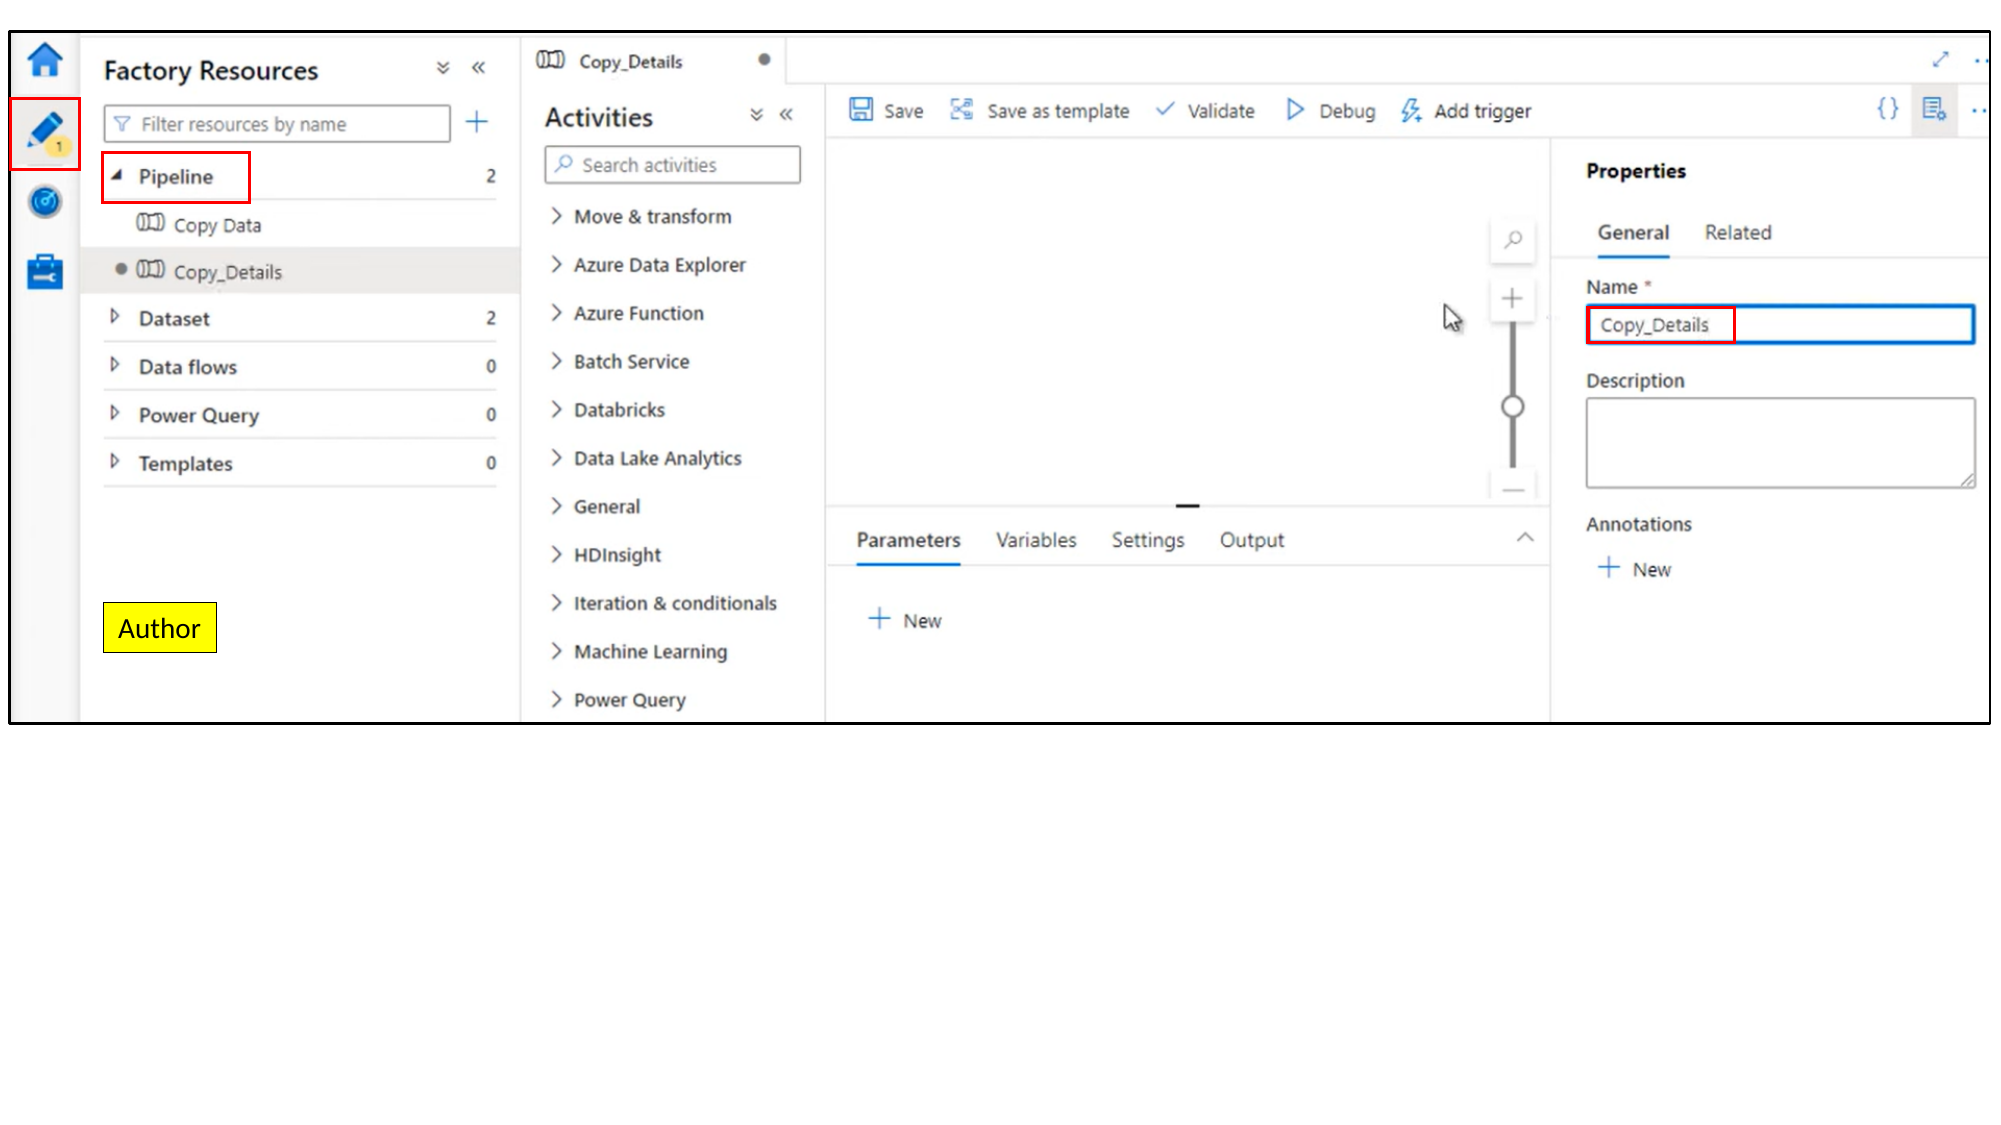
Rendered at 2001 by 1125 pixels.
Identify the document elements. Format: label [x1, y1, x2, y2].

picture [10, 32, 1989, 723]
